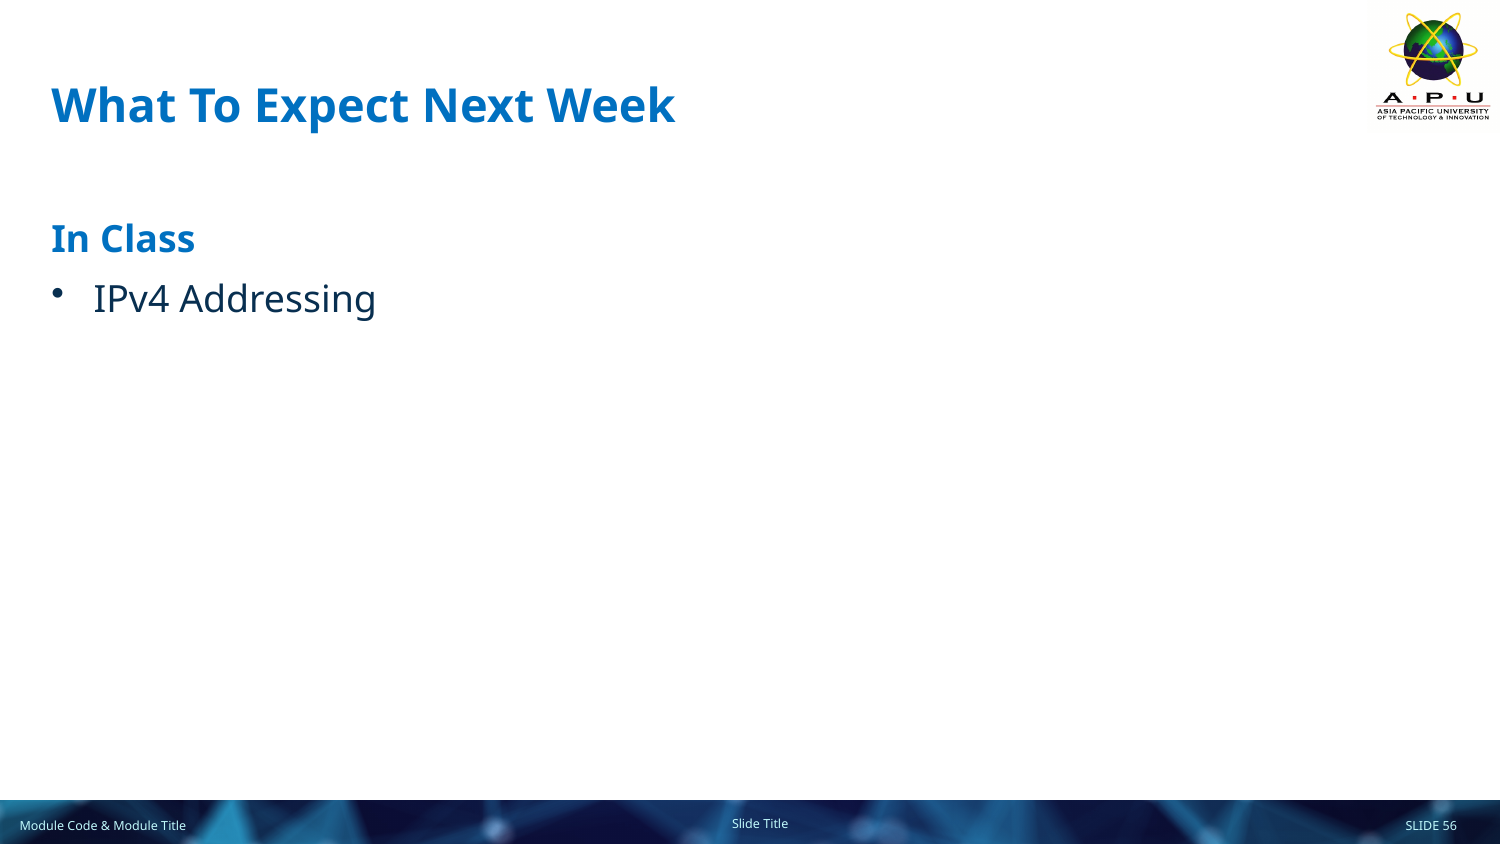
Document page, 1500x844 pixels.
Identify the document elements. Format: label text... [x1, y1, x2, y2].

list IPv4 Addressing [36, 267, 738, 754]
list In Class [36, 188, 738, 267]
picture [0, 800, 1500, 844]
picture [1367, 0, 1500, 133]
title What To Expect Next Week [36, 33, 1323, 175]
